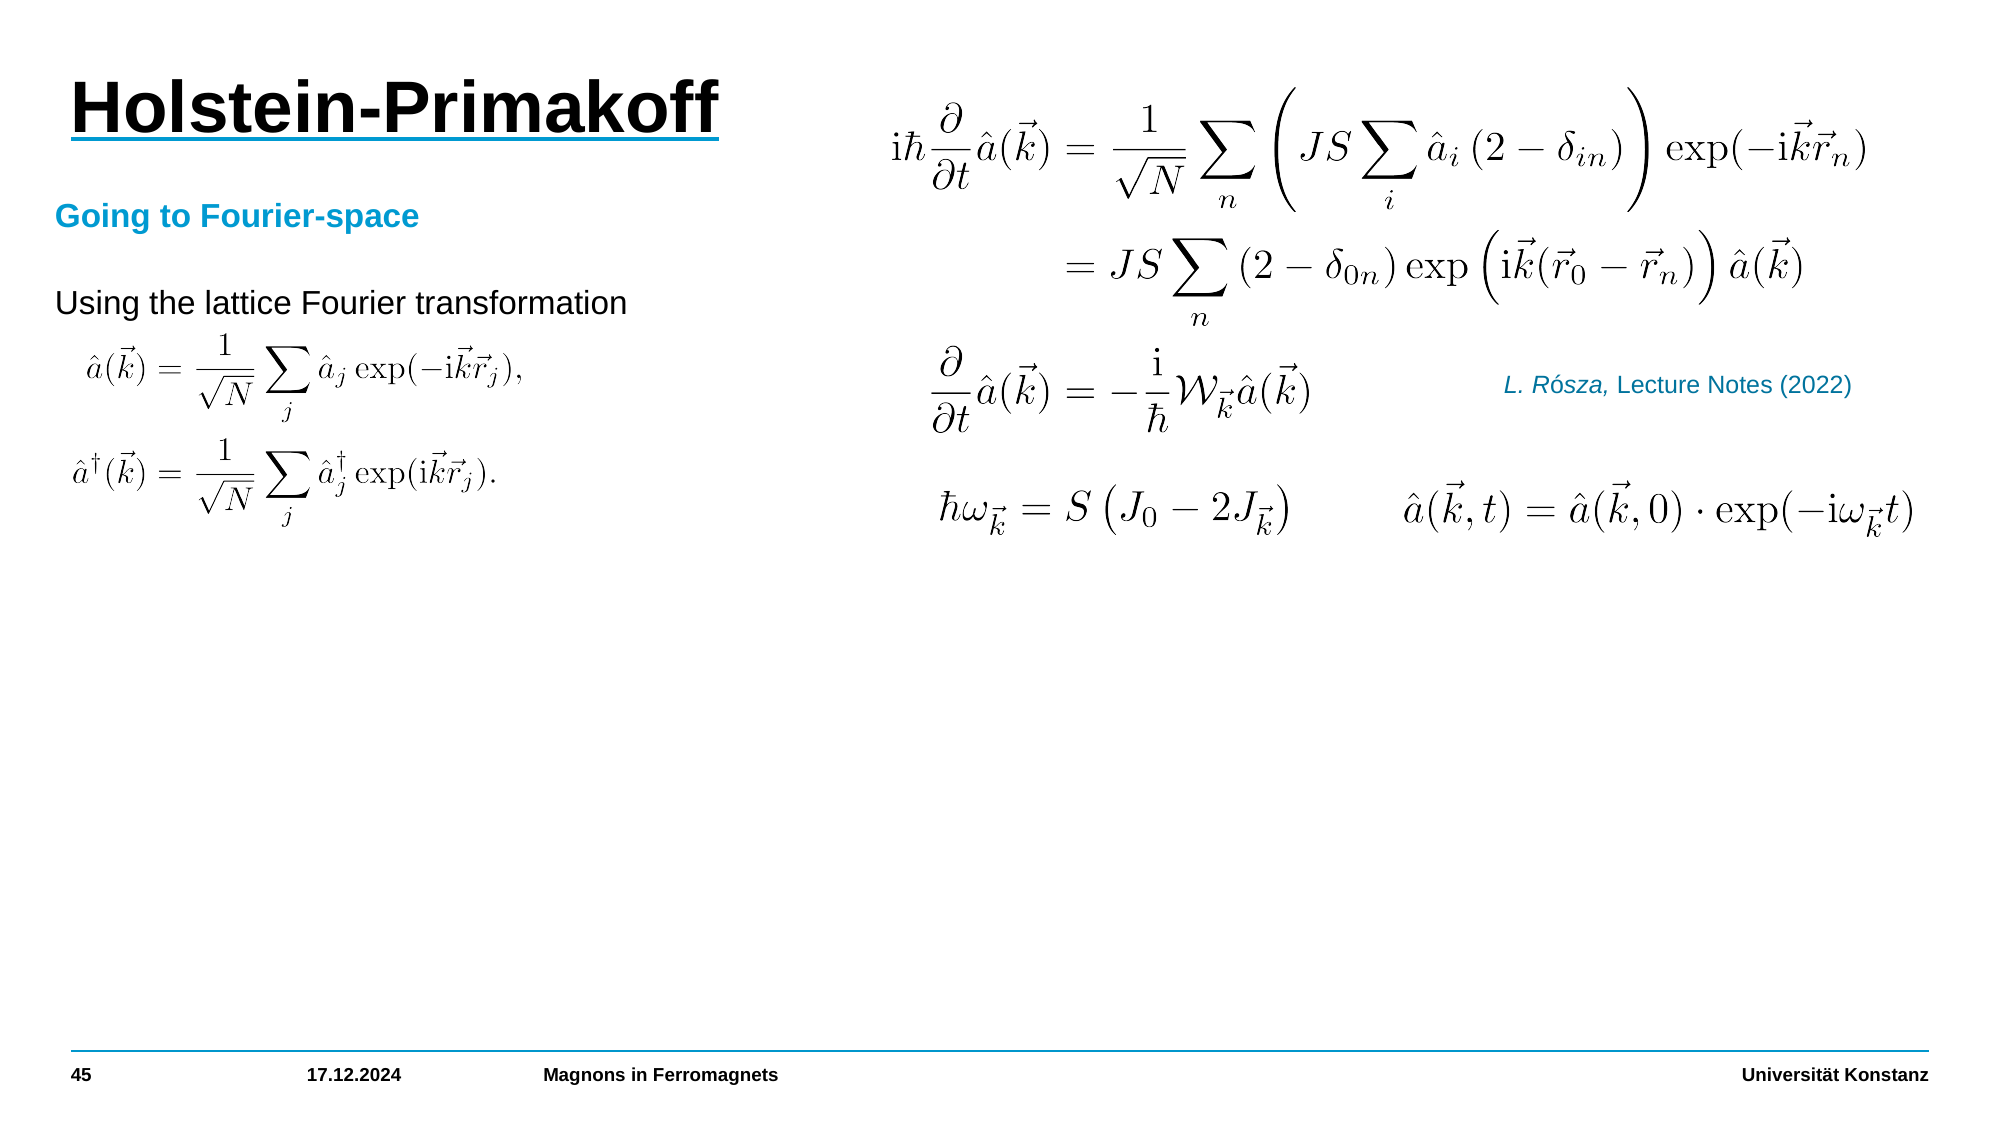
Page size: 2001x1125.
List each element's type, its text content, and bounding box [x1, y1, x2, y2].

picture [892, 87, 1865, 433]
list Going to Fourier-space Using the lattice Fourier transformation [55, 189, 969, 863]
picture [940, 484, 1288, 535]
slide_number 45 [70, 1058, 276, 1094]
picture [73, 333, 521, 527]
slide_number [306, 1058, 512, 1094]
title Holstein-Primakoff [70, 66, 1457, 189]
picture [1403, 480, 1912, 537]
footer Magnons in Ferromagnets [543, 1058, 1489, 1094]
